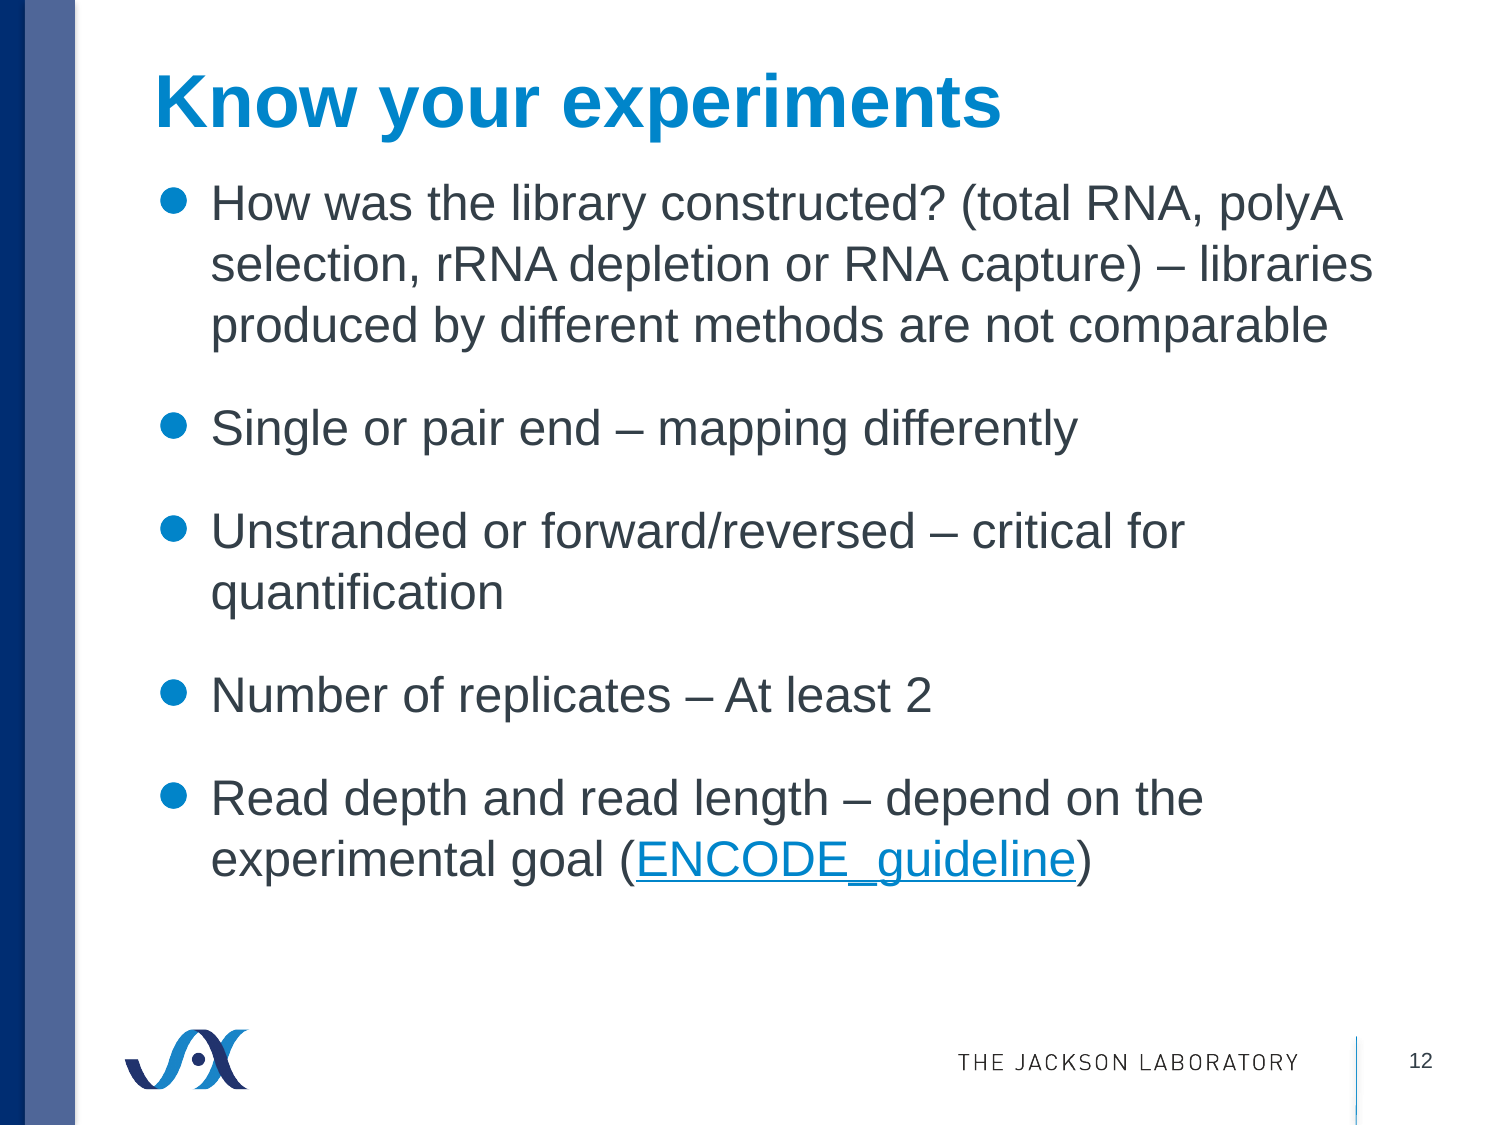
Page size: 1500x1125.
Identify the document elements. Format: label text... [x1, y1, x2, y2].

picture [154, 509, 193, 548]
picture [154, 673, 193, 712]
picture [154, 406, 193, 445]
picture [957, 1051, 1097, 1076]
title Know your experiments [154, 45, 1448, 161]
picture [110, 1011, 268, 1106]
picture [154, 776, 193, 815]
list How was the library constructed? (total RNA, polyA selection, rRNA depletion or RNA capture) – libraries produced by different methods are not comparable Single or pair end – mapping differently Unstranded or forward/reversed – critical for quantification Number of replicates – At least 2 Read depth and read length – depend on the experimental goal (ENCODE_guideline) [154, 161, 1448, 850]
slide_number 12 [1097, 1030, 1448, 1091]
picture [154, 181, 193, 220]
